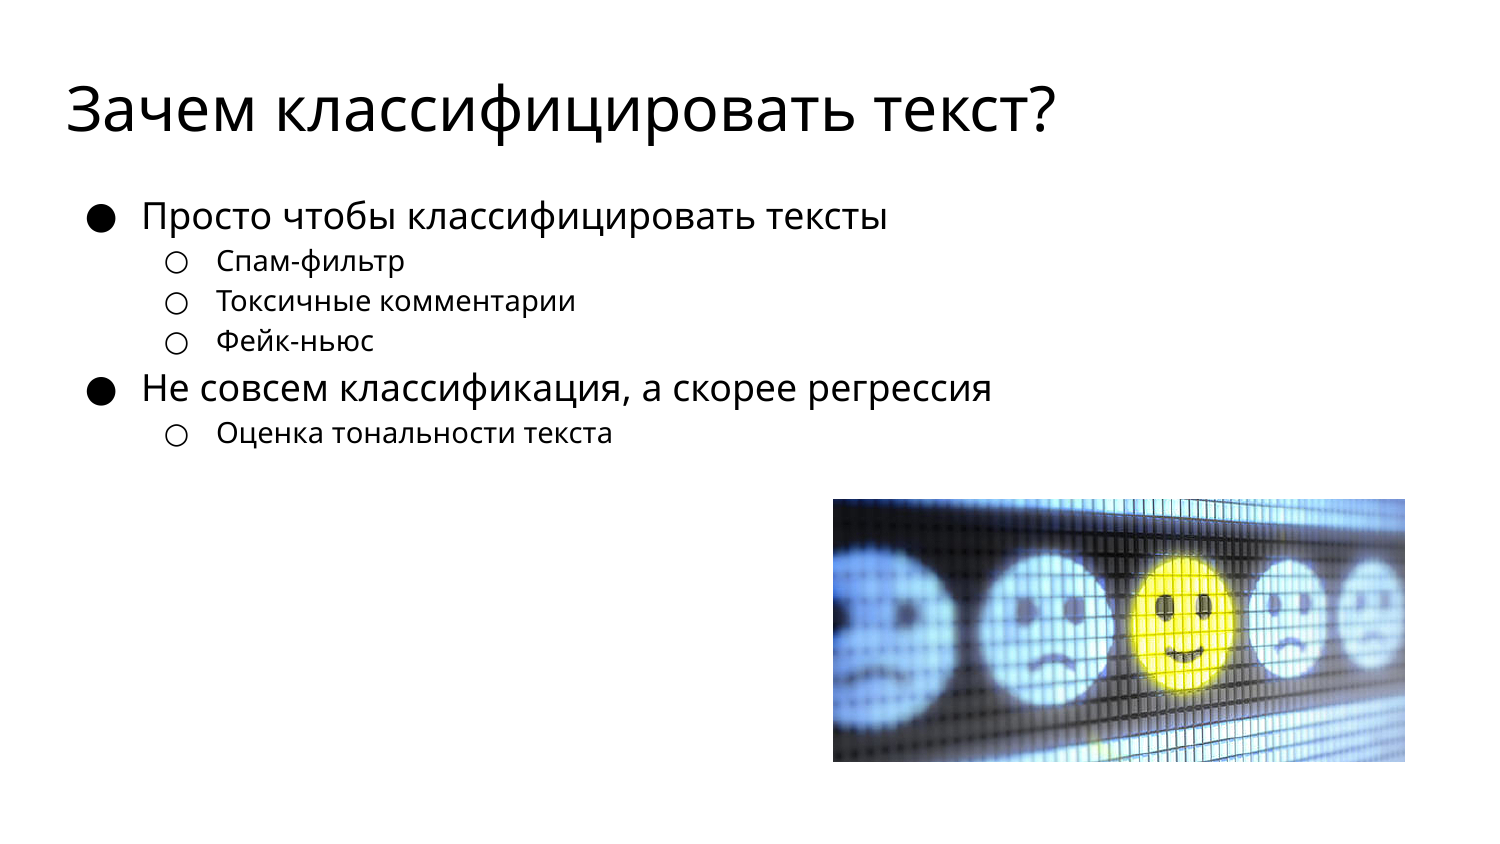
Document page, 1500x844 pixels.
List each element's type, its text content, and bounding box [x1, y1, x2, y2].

list Просто чтобы классифицировать тексты Спам-фильтр Токсичные комментарии Фейк-ньюс Не совсем классификация, а скорее регрессия Оценка тональности текста [51, 170, 1449, 731]
title Зачем классифицировать текст? [51, 54, 1449, 149]
picture [833, 499, 1405, 762]
